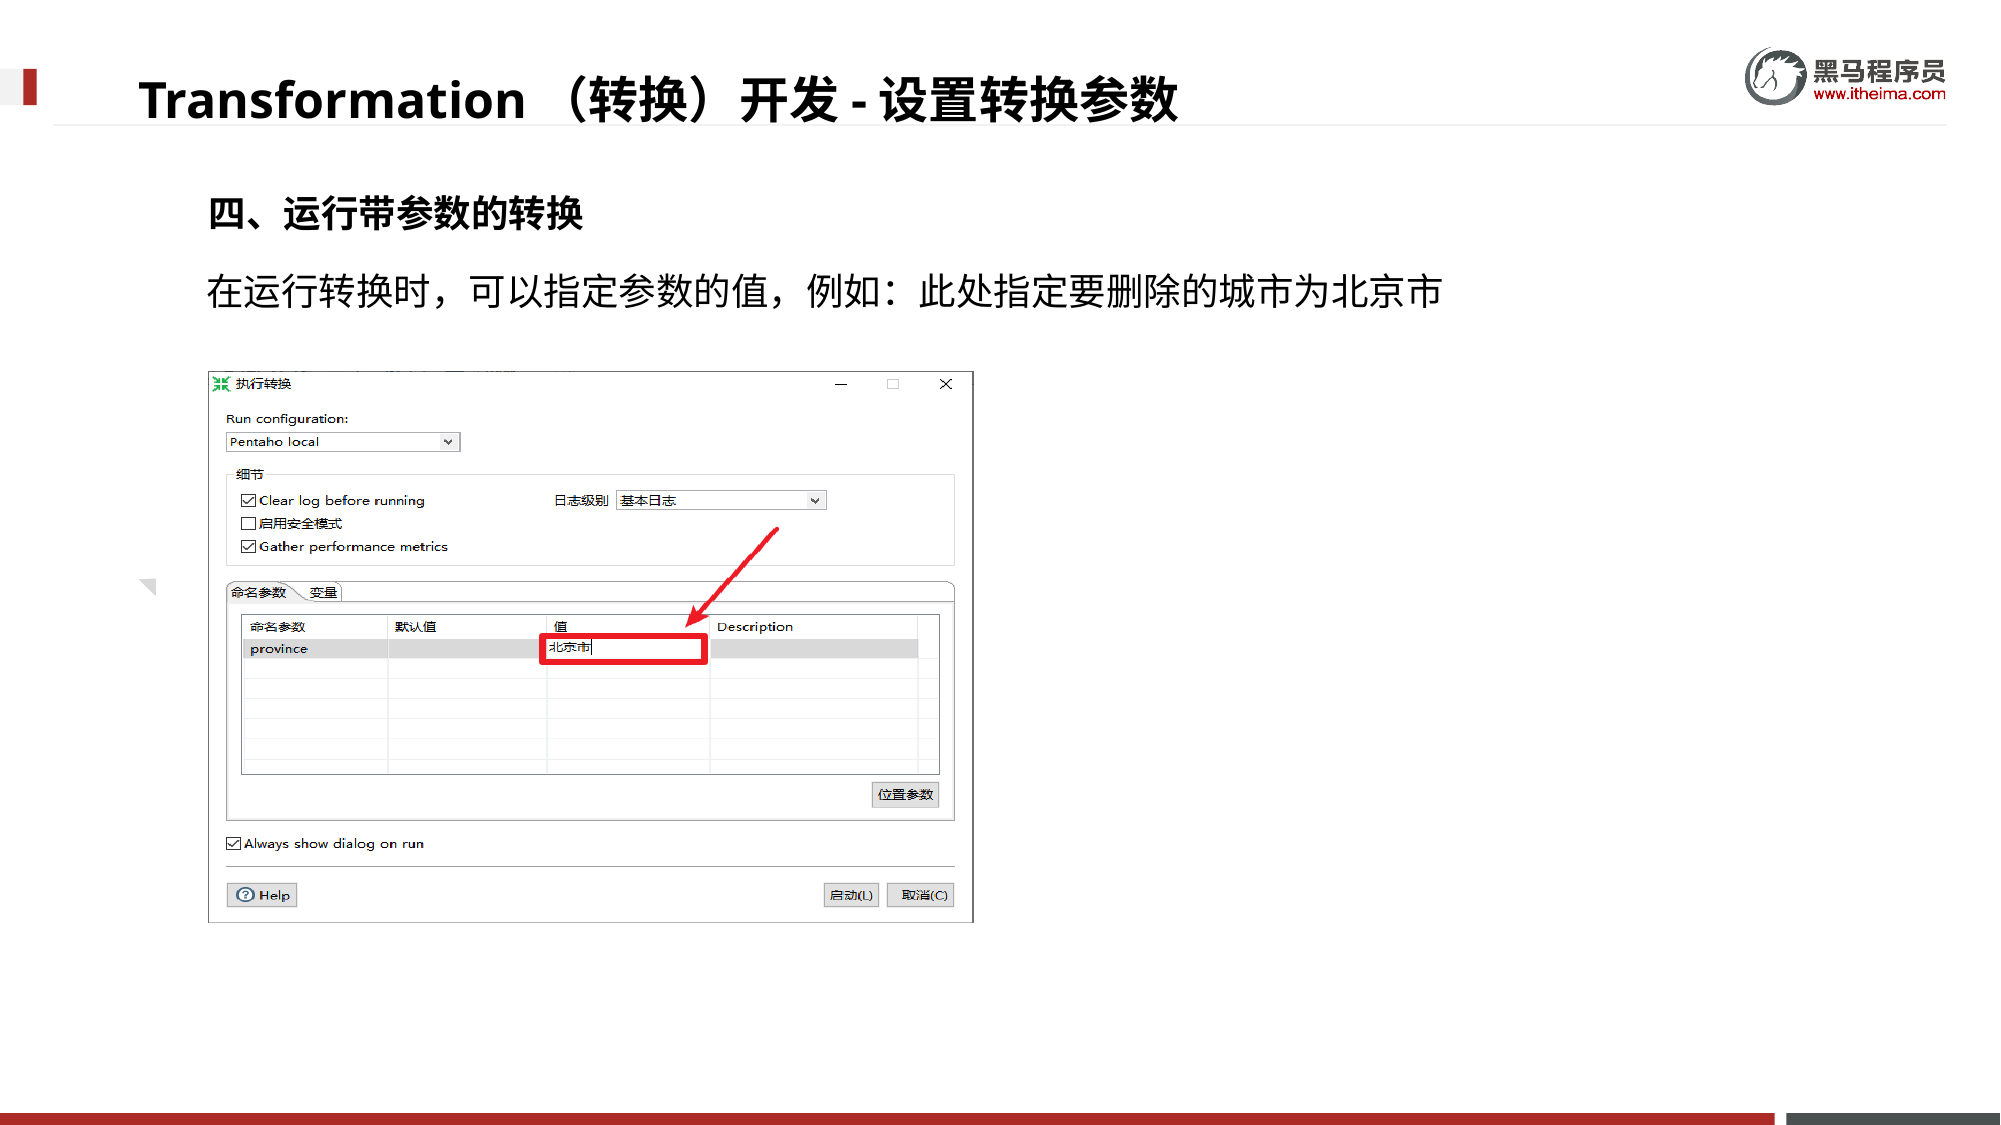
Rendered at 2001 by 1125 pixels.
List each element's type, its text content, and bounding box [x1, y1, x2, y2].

text_box 四、运行带参数的转换 [0, 182, 1731, 313]
picture [208, 370, 975, 923]
text_box 在运行转换时，可以指定参数的值，例如：此处指定要删除的城市为北京市 [191, 260, 1480, 321]
picture [1744, 46, 1946, 106]
title Transformation（转换）开发-设置转换参数 [48, 54, 1711, 143]
text_box [136, 576, 159, 598]
